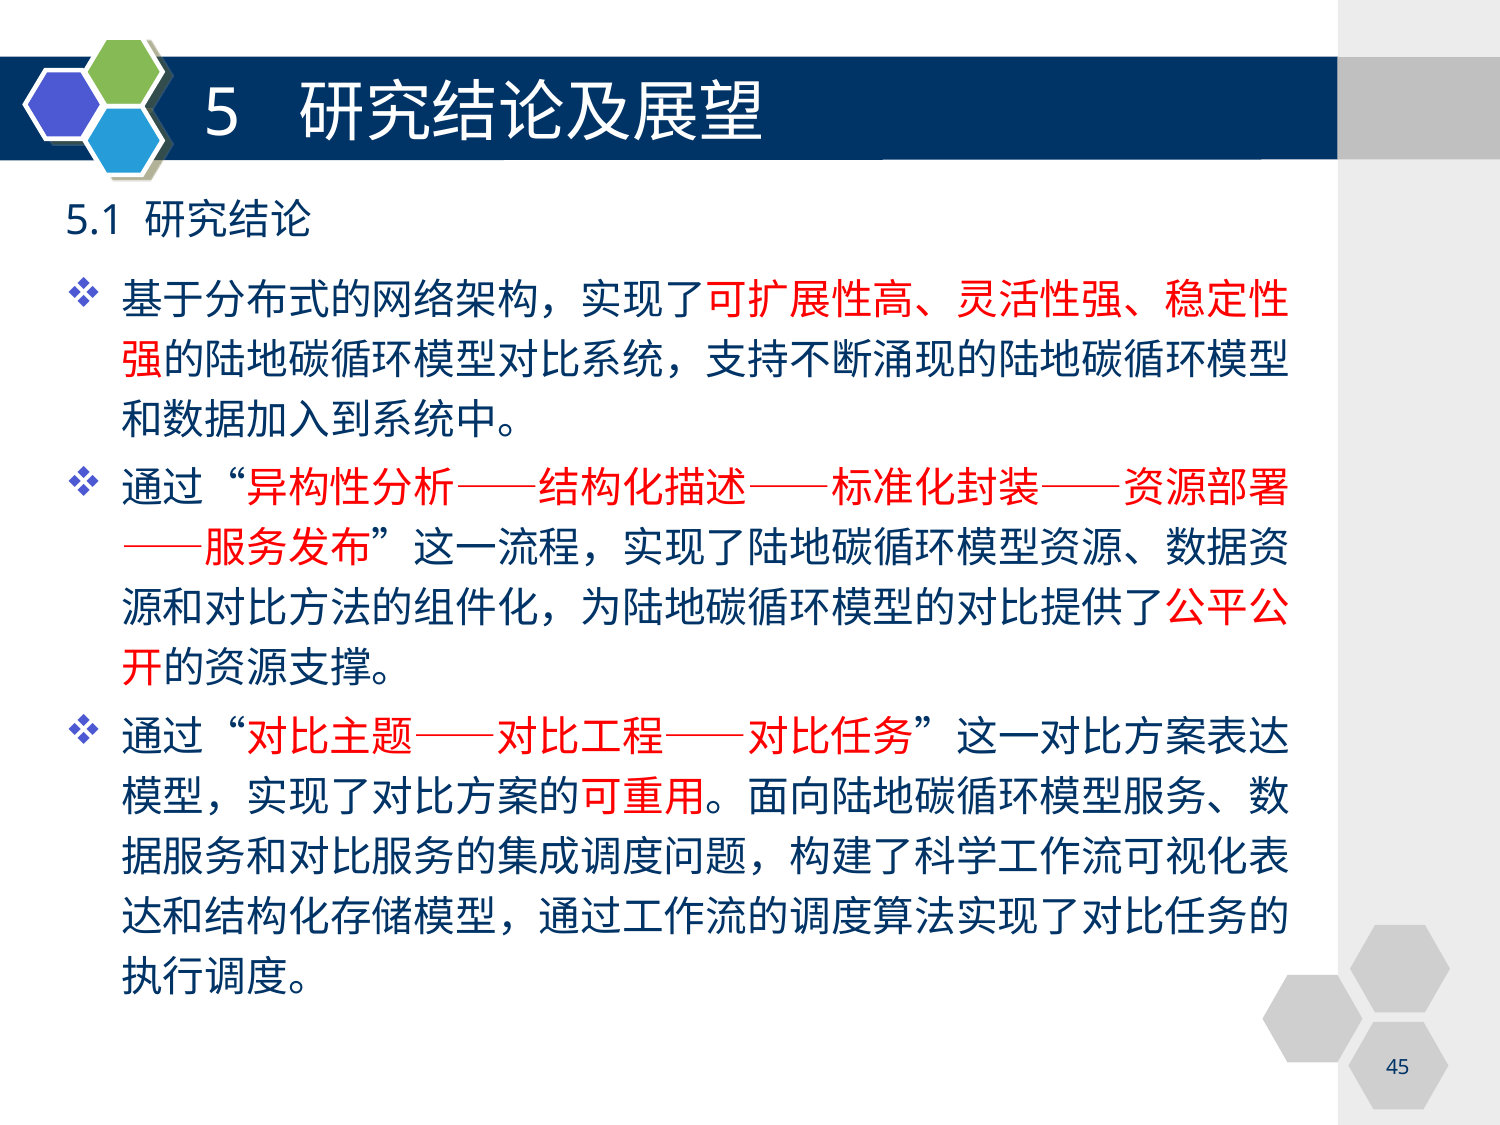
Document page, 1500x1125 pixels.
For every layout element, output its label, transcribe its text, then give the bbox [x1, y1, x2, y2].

slide_number 45 [1360, 1045, 1436, 1084]
text_box 5 研究结论及展望 [187, 62, 1300, 155]
list 基于分布式的网络架构，实现了可扩展性高、灵活性强、稳定性强的陆地碳循环模型对比系统，支持不断涌现的陆地碳循环模型和数据加入到系统中。 通过“异构性分析——结构化描述——标准化封装——资源部署——服务发布”这一流程，实现了陆地碳循环模型资源、数据资源和对比方法的组件化，为陆地碳循环模型的对比提供了公平公开的资源支撑。 通过“对比主题——对比工程——对比任务”这一对比方案表达模型，实现了对比方案的可重用。面向陆地碳循环模型服务、数据服务和对比服务的集成调度问题，构建了科学工作流可视化表达和结构化存储模型，通过工作流的调度算法实现了对比任务的执行调度。 [49, 255, 1341, 1000]
text_box 5.1 研究结论 [49, 174, 1176, 244]
